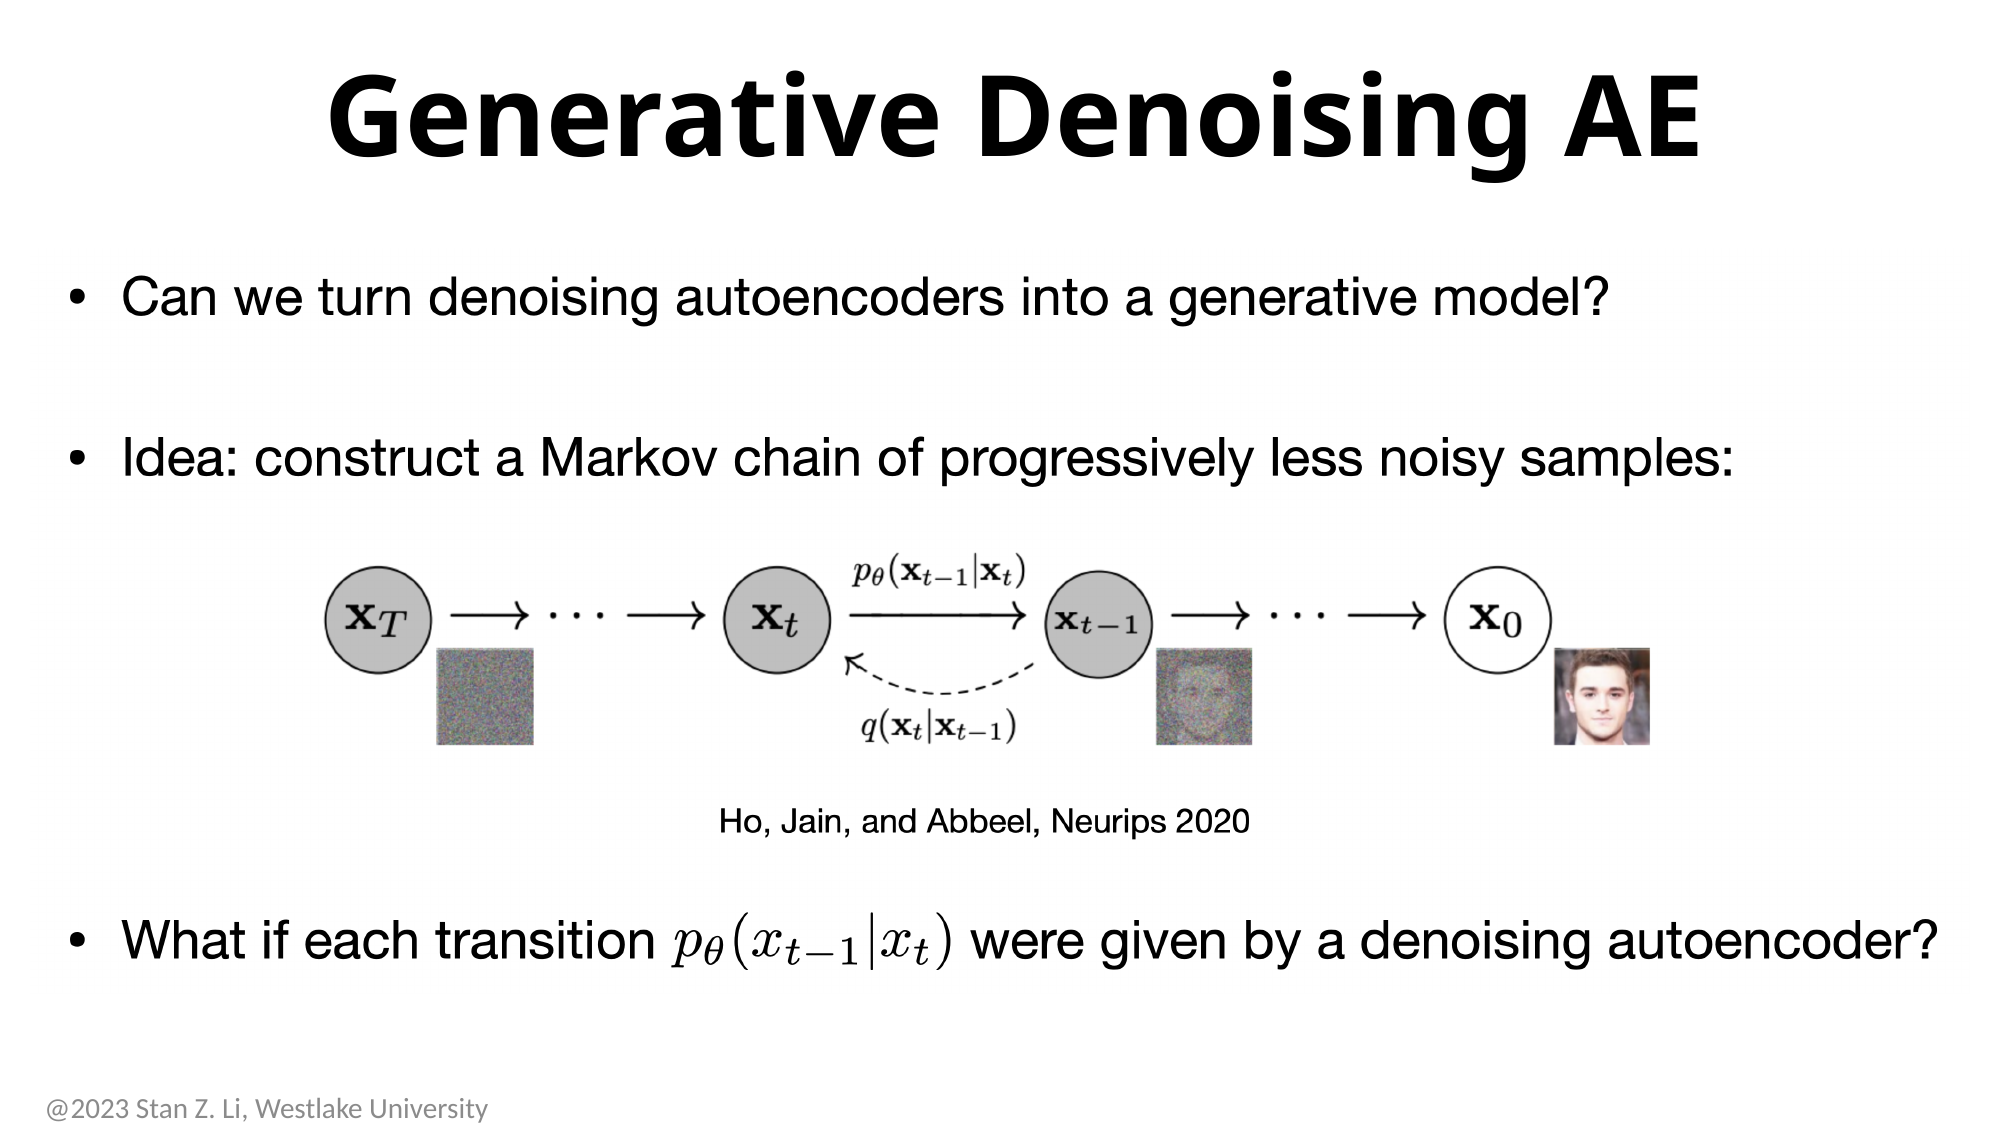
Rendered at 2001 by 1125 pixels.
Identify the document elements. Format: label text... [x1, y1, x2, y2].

title Generative Denoising AE [0, 39, 2000, 202]
footer @2023 Stan Z. Li, Westlake University [29, 1088, 739, 1125]
picture [30, 248, 1970, 994]
